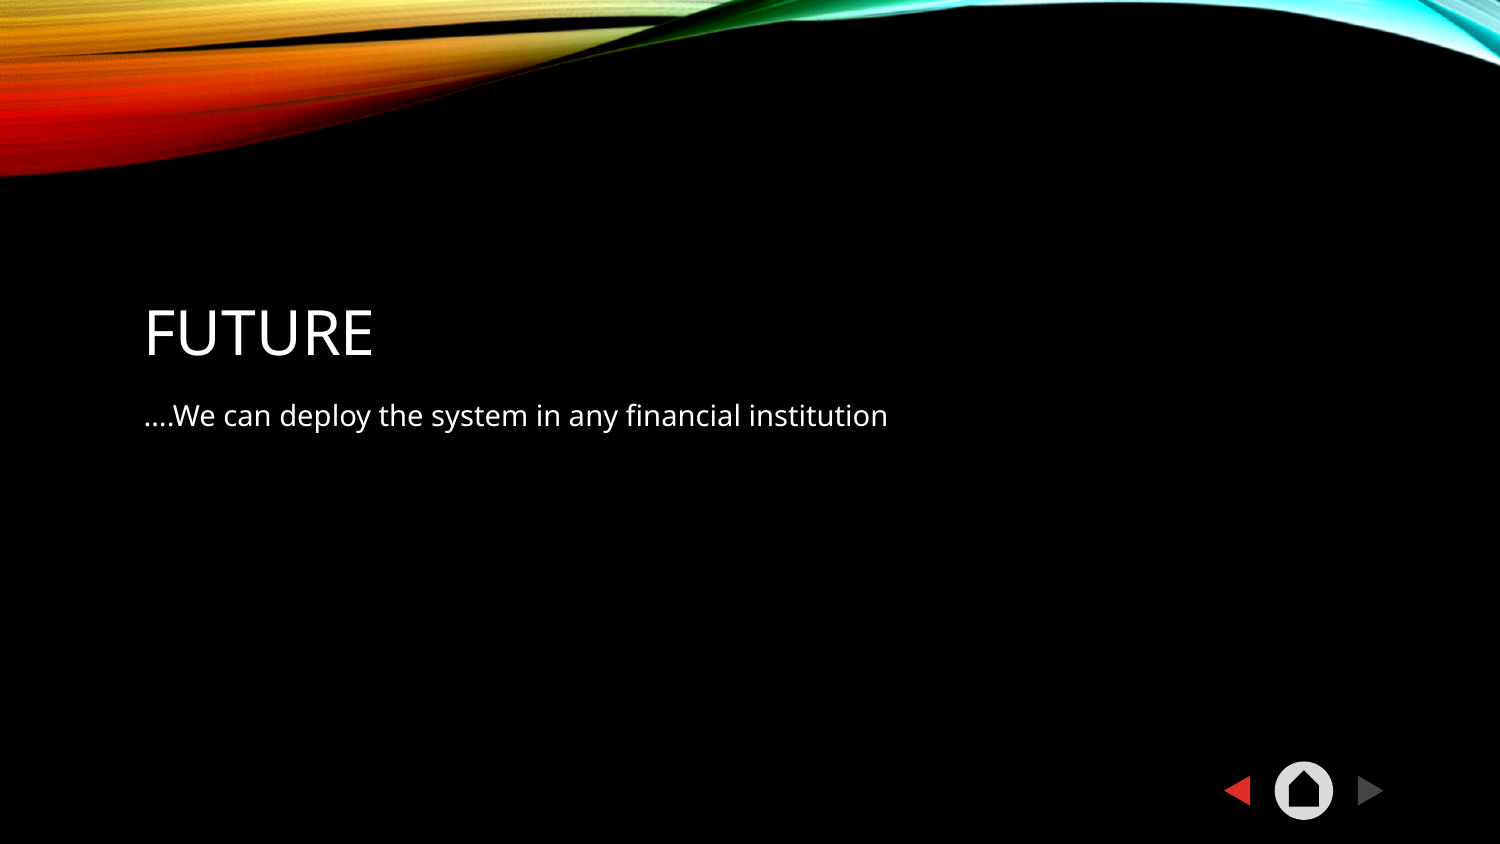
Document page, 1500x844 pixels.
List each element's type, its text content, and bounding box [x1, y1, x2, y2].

title FUTURE [128, 301, 686, 363]
text_box [1274, 761, 1334, 820]
text_box [1224, 775, 1251, 806]
subtitle ….We can deploy the system in any financial institution [128, 382, 1176, 577]
picture [0, 0, 1500, 178]
text_box [1357, 775, 1384, 806]
